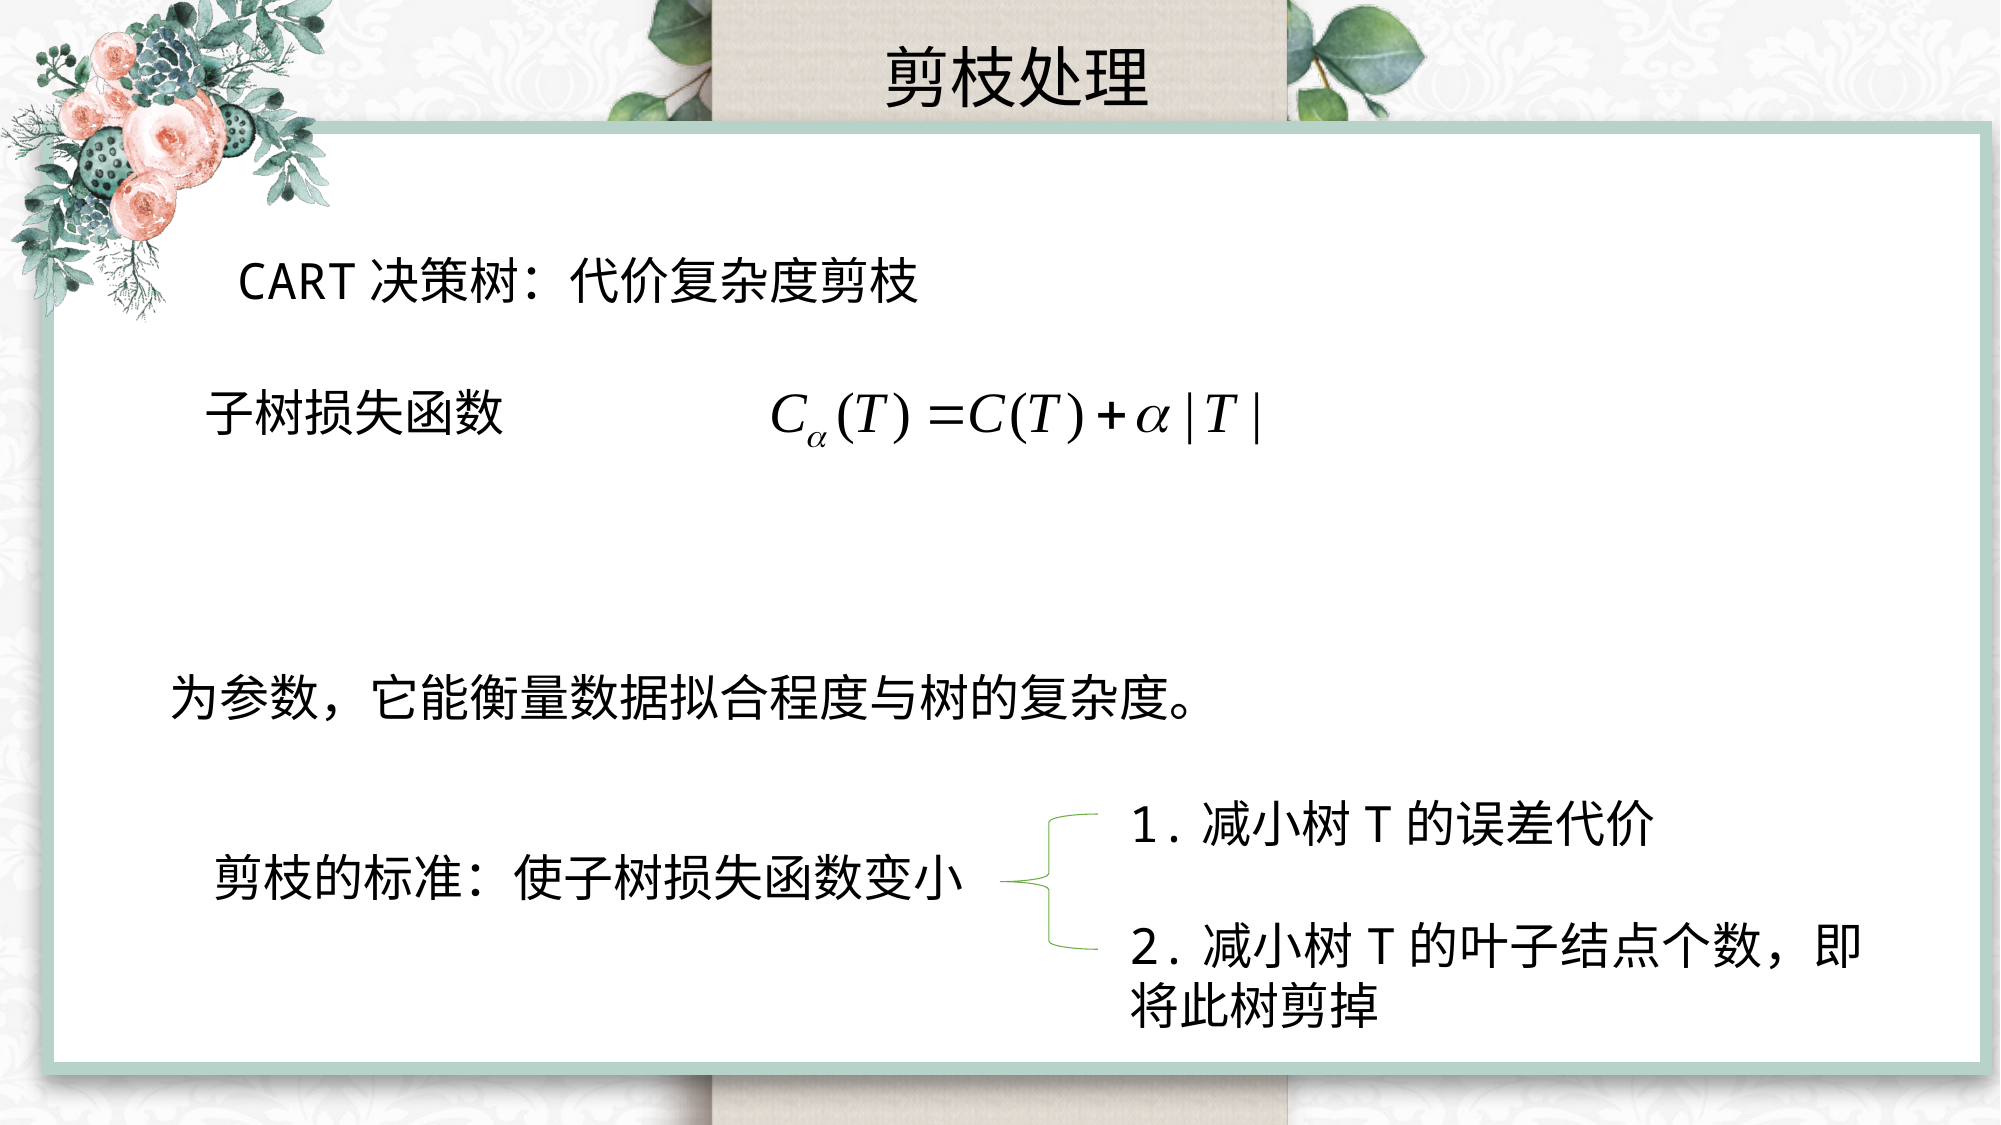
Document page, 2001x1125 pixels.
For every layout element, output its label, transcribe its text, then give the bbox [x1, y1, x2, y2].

text_box 1.减小树T的误差代价 [1114, 785, 1879, 860]
text_box [47, 126, 1987, 1070]
text_box 子树损失函数 [155, 373, 600, 449]
text_box 2.减小树T的叶子结点个数，即将此树剪掉 [1114, 906, 1879, 1042]
text_box [999, 813, 1098, 950]
picture [0, 0, 2000, 1125]
text_box CART决策树：代价复杂度剪枝 [162, 241, 1838, 317]
text_box 剪枝处理 [517, 28, 1518, 124]
text_box 剪枝的标准：使子树损失函数变小 [164, 839, 1036, 915]
